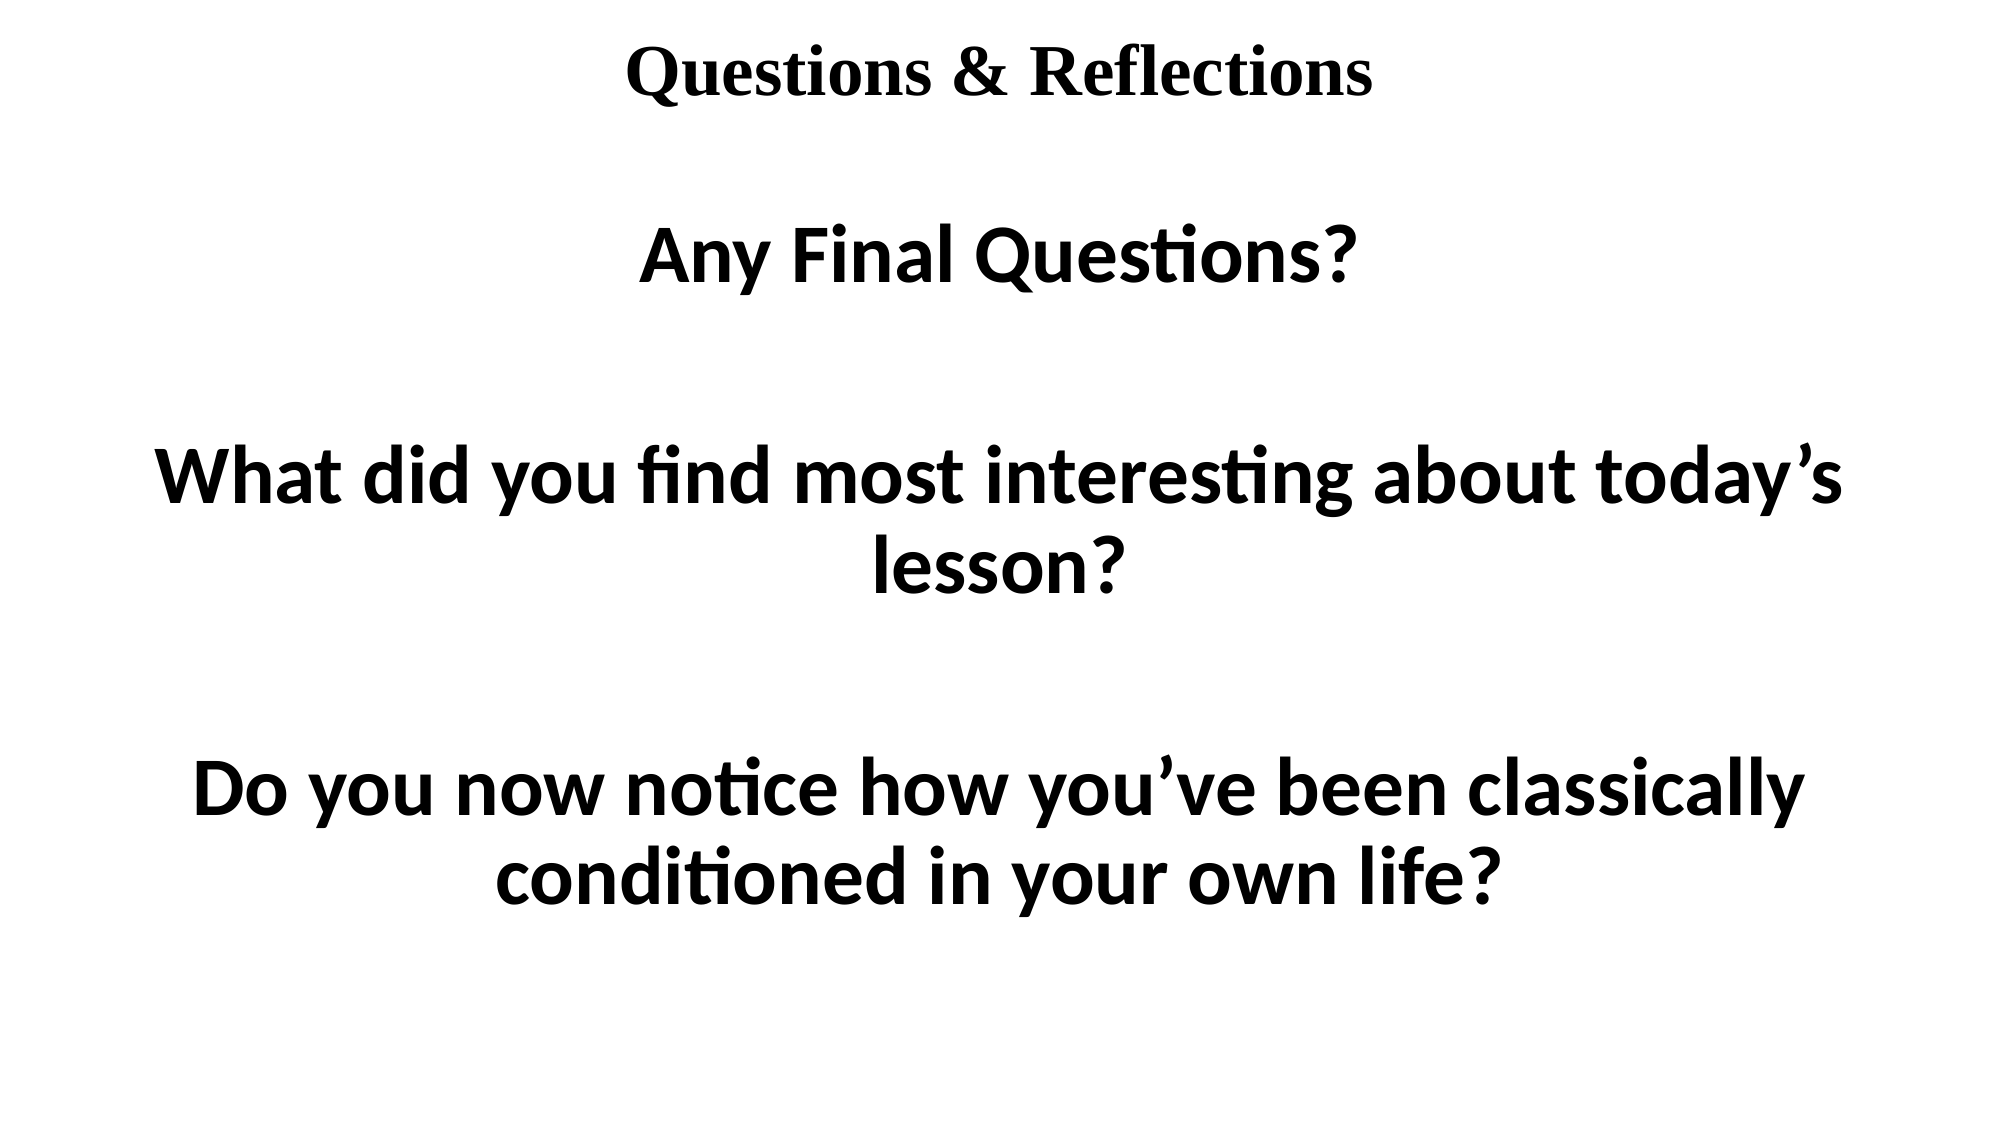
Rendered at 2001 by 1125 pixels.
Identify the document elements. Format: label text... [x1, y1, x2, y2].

list Any Final Questions? What did you find most interesting about today’s lesson? Do you now notice how you’ve been classically conditioned in your own life? [79, 202, 1921, 1007]
title Questions & Reflections [137, 24, 1863, 119]
